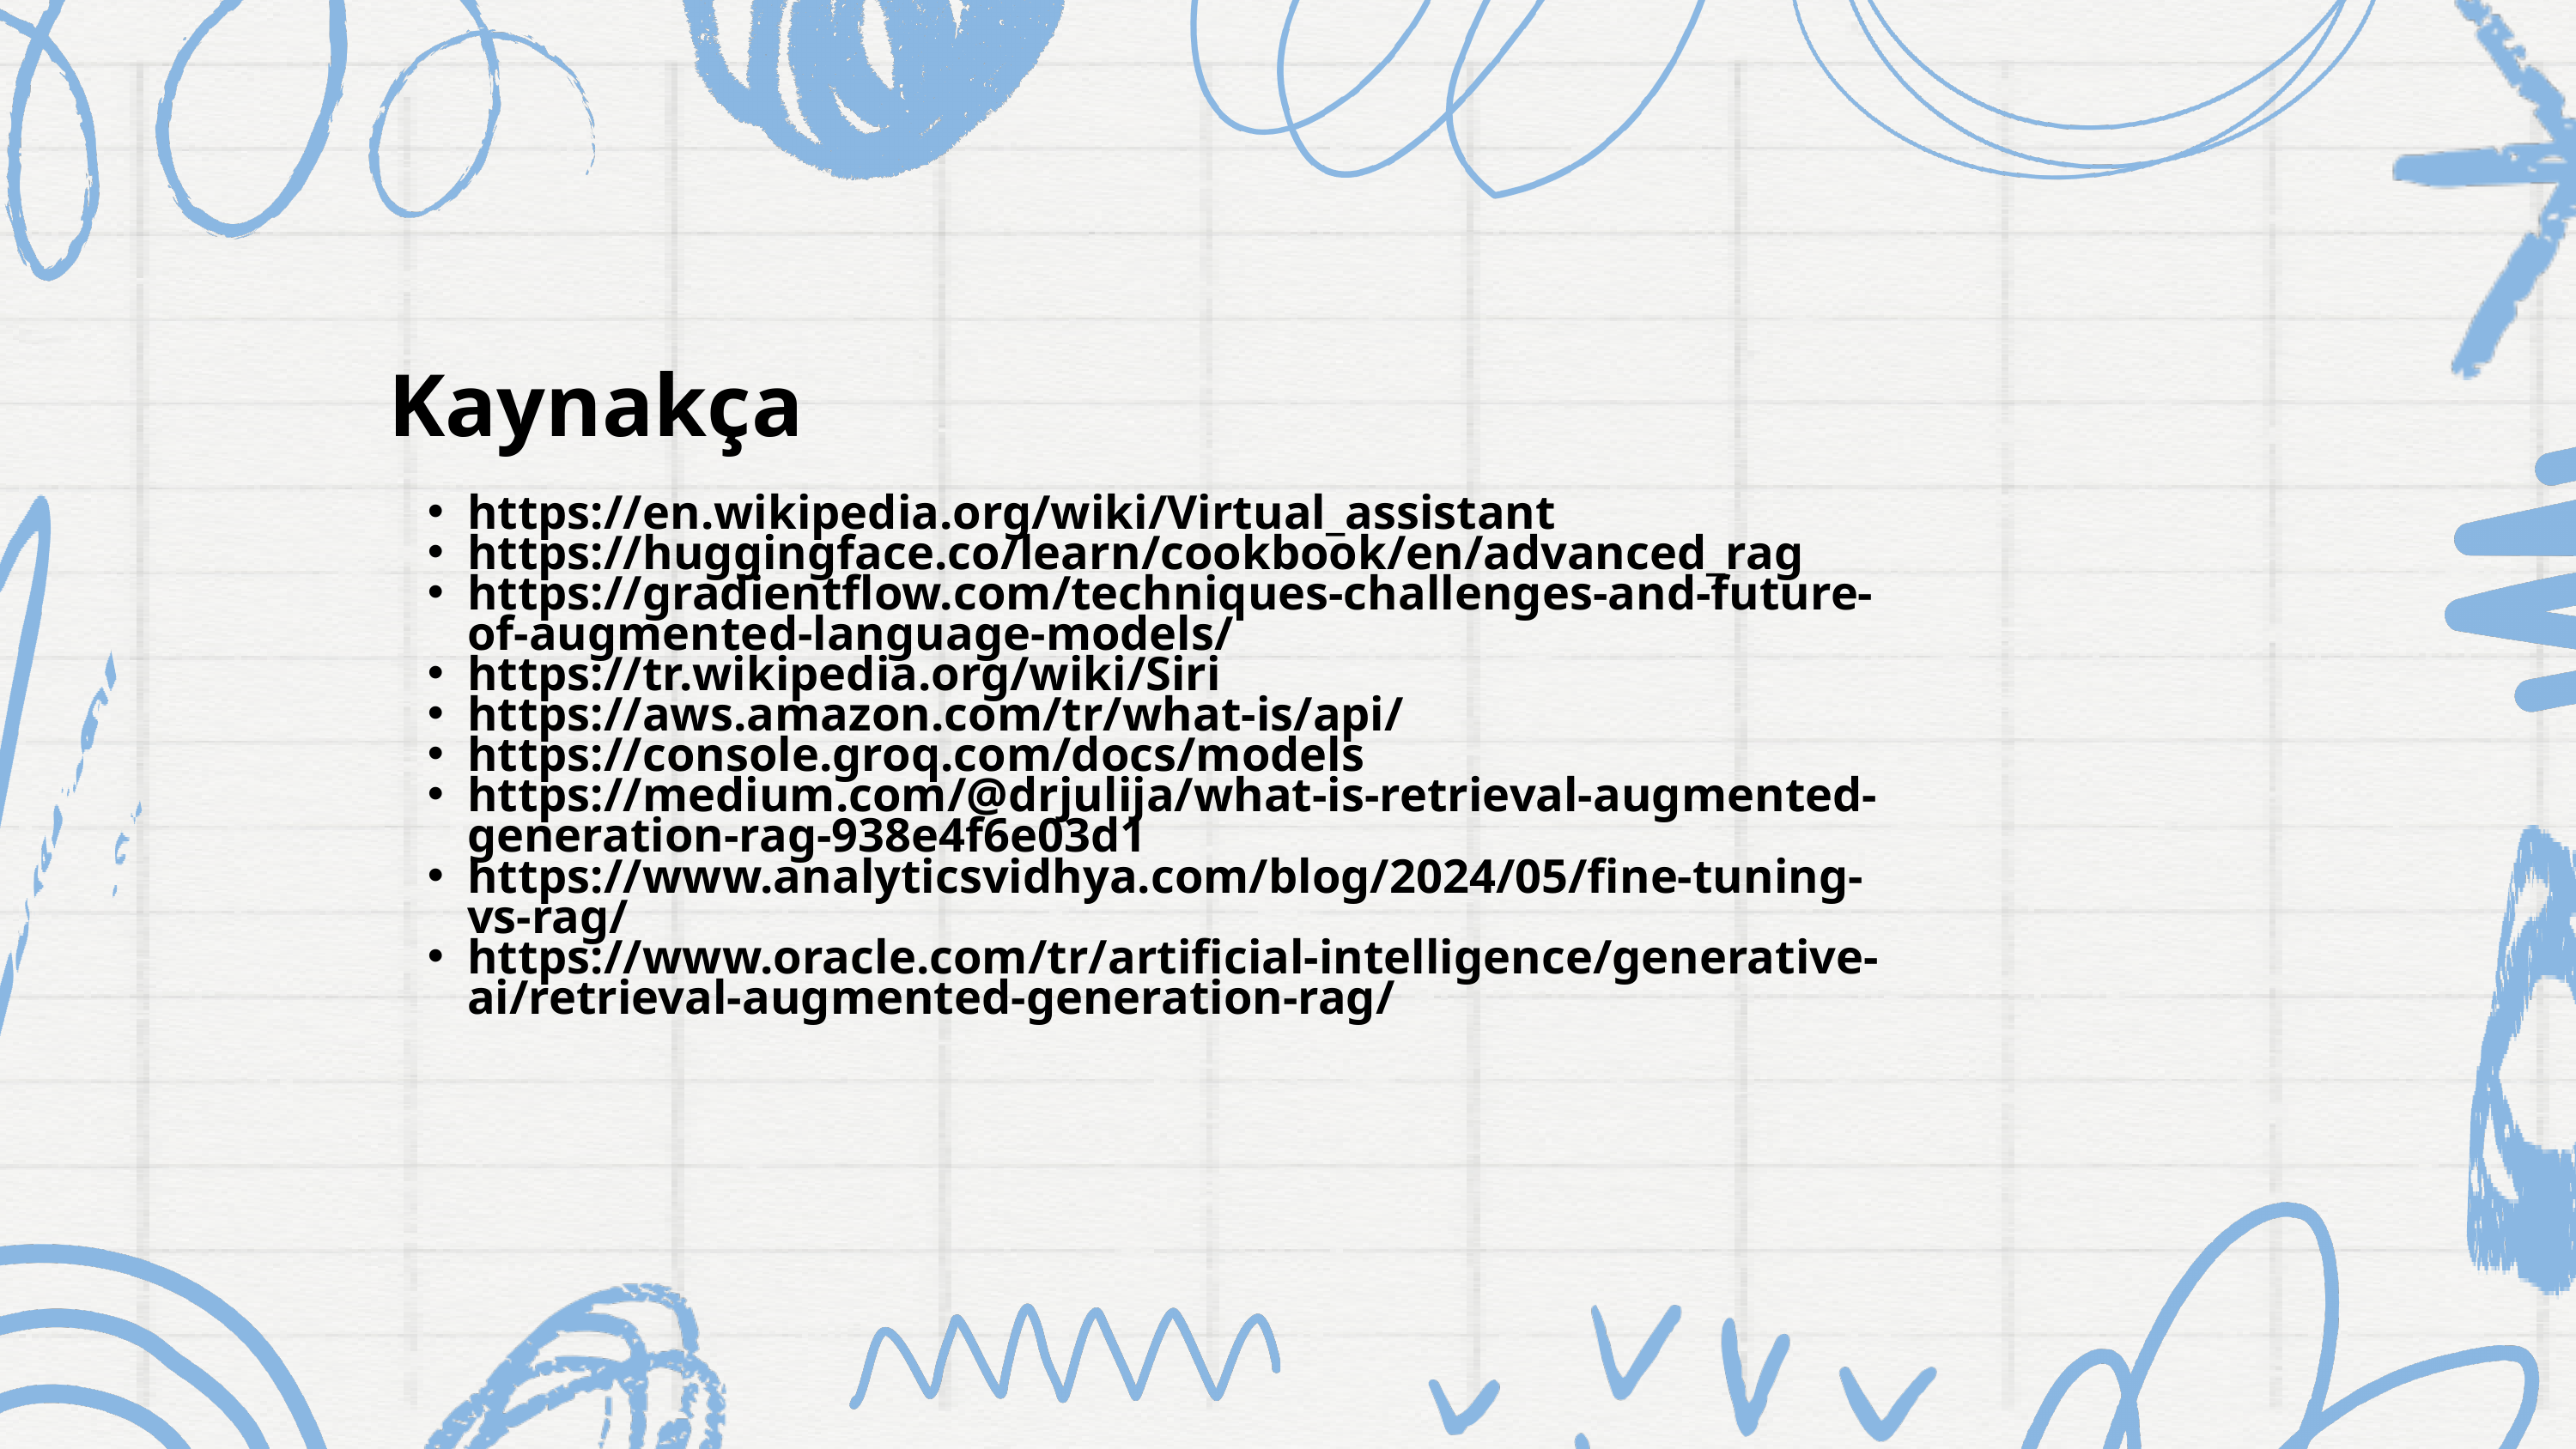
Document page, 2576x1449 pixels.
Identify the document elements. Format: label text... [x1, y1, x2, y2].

text_box [361, 1280, 726, 1449]
text_box [2002, 1202, 2576, 1449]
text_box Kaynakça https://en.wikipedia.org/wiki/Virtual_assistant https://huggingface.co/learn/cookbook/en/advanced_rag https://gradientflow.com/techniques-challenges-and-future-of-augmented-language-models/ https://tr.wikipedia.org/wiki/Siri https://aws.amazon.com/tr/what-is/api/ https://console.groq.com/docs/models https://medium.com/@drjulija/what-is-retrieval-augmented-generation-rag-938e4f6e03d1 https://www.analyticsvidhya.com/blog/2024/05/fine-tuning-vs-rag/ https://www.oracle.com/tr/artificial-intelligence/generative-ai/retrieval-augmented-generation-rag/ [388, 379, 1925, 1024]
text_box [1818, 0, 2391, 183]
text_box [0, 1213, 362, 1449]
text_box [0, 0, 2481, 1449]
text_box [2431, 380, 2576, 822]
text_box [680, 0, 1089, 183]
text_box [1043, 0, 1818, 200]
text_box [0, 0, 596, 282]
text_box [0, 333, 181, 1046]
text_box [849, 1303, 1281, 1410]
text_box [1428, 1303, 2002, 1449]
text_box [2391, 0, 2576, 380]
text_box [2464, 822, 2576, 1302]
